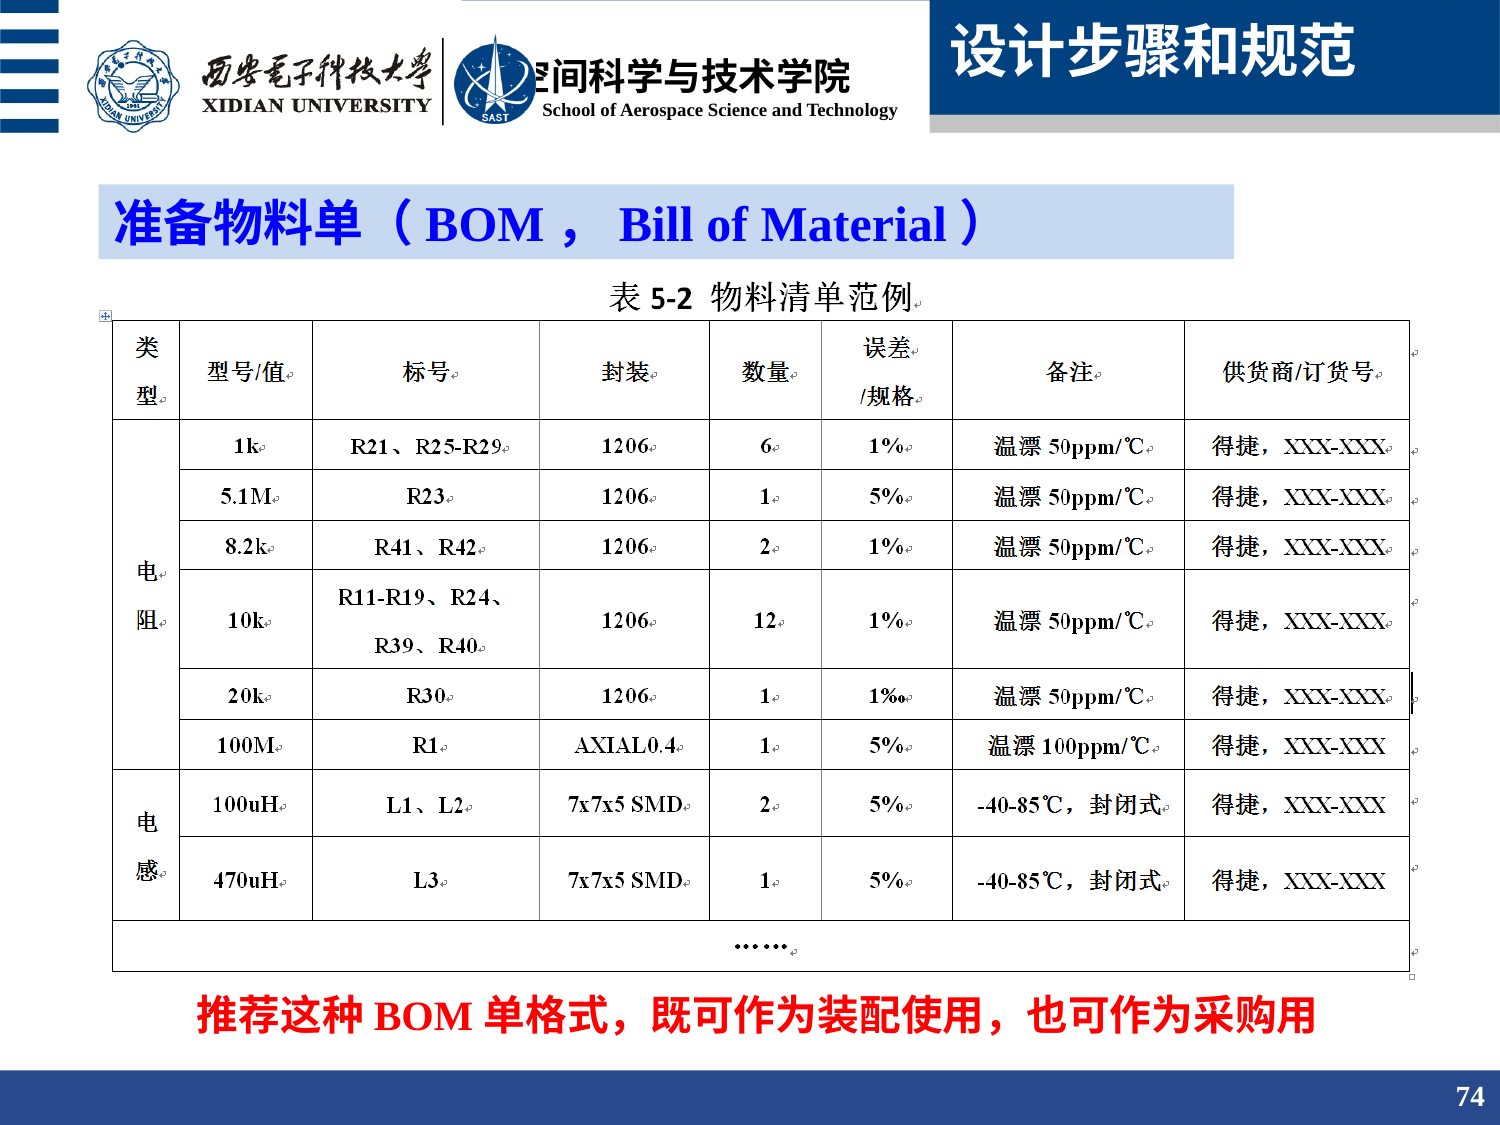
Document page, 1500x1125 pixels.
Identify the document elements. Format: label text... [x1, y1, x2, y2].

text_box 准备物料单（BOM，Bill of Material） [98, 184, 1235, 260]
picture [0, 1, 1500, 1070]
text_box 设计步骤和规范 [934, 7, 1373, 92]
text_box 推荐这种BOM单格式，既可作为装配使用，也可作为采购用 [182, 991, 1334, 1046]
